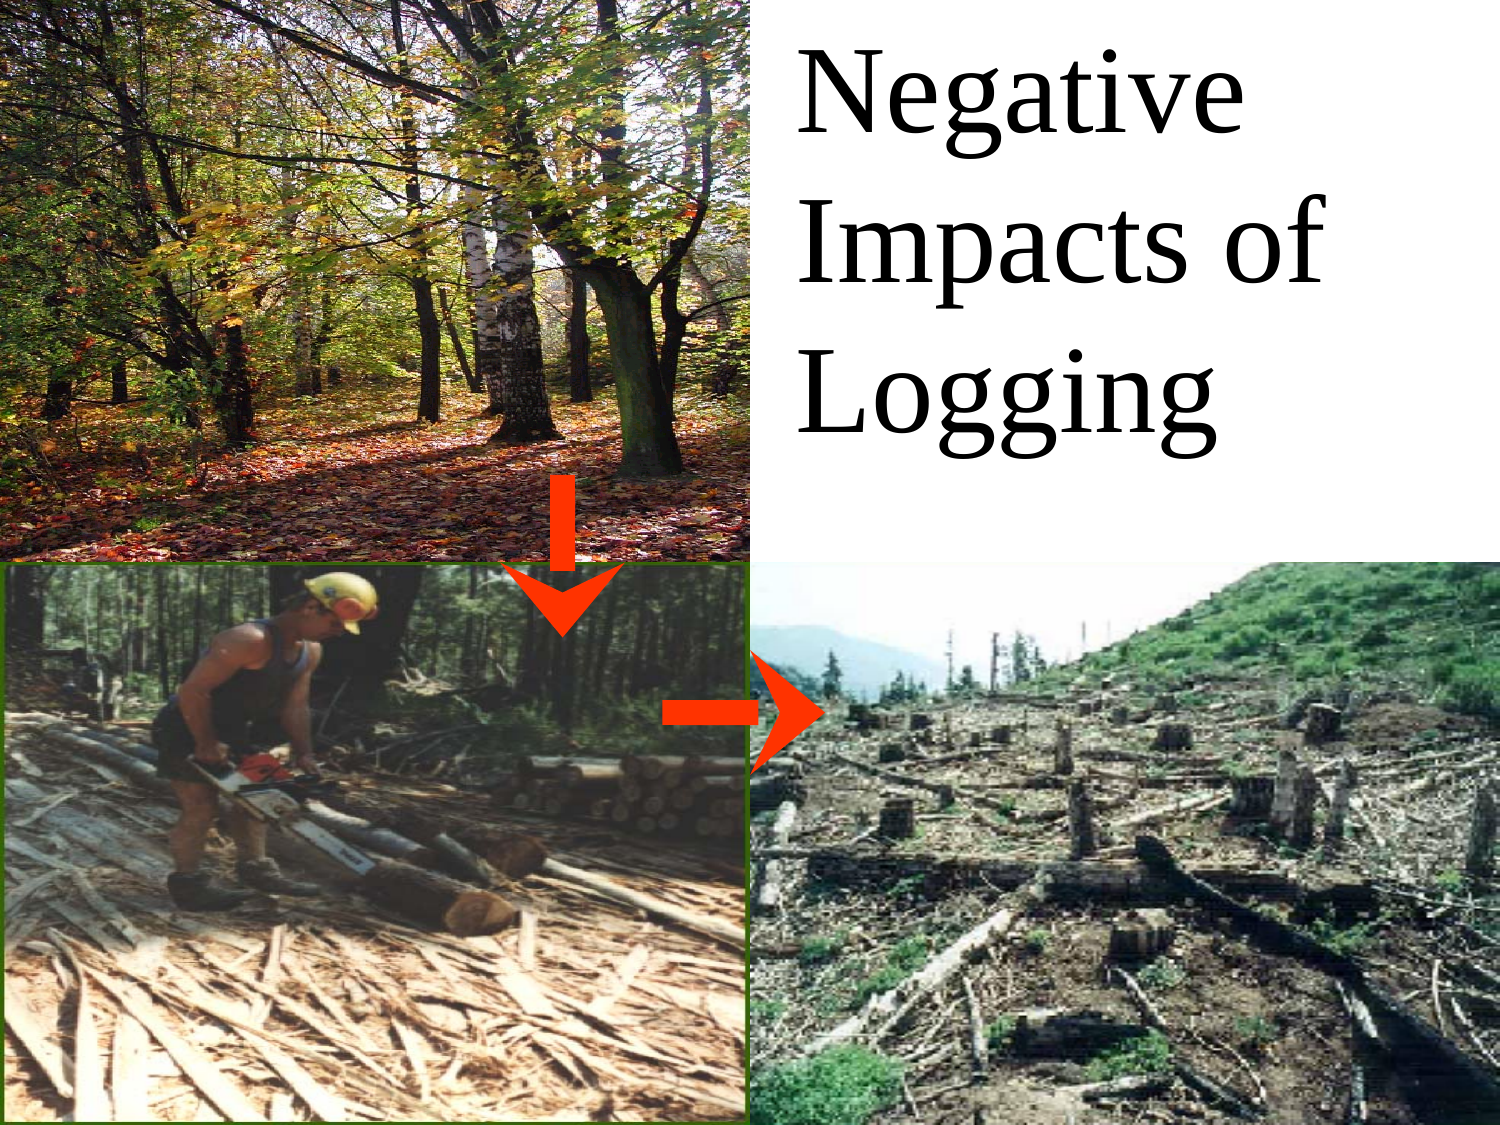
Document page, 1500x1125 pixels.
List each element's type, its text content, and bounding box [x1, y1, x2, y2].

picture [0, 0, 1500, 1125]
text_box Negative Impacts of Logging [780, 0, 1488, 560]
